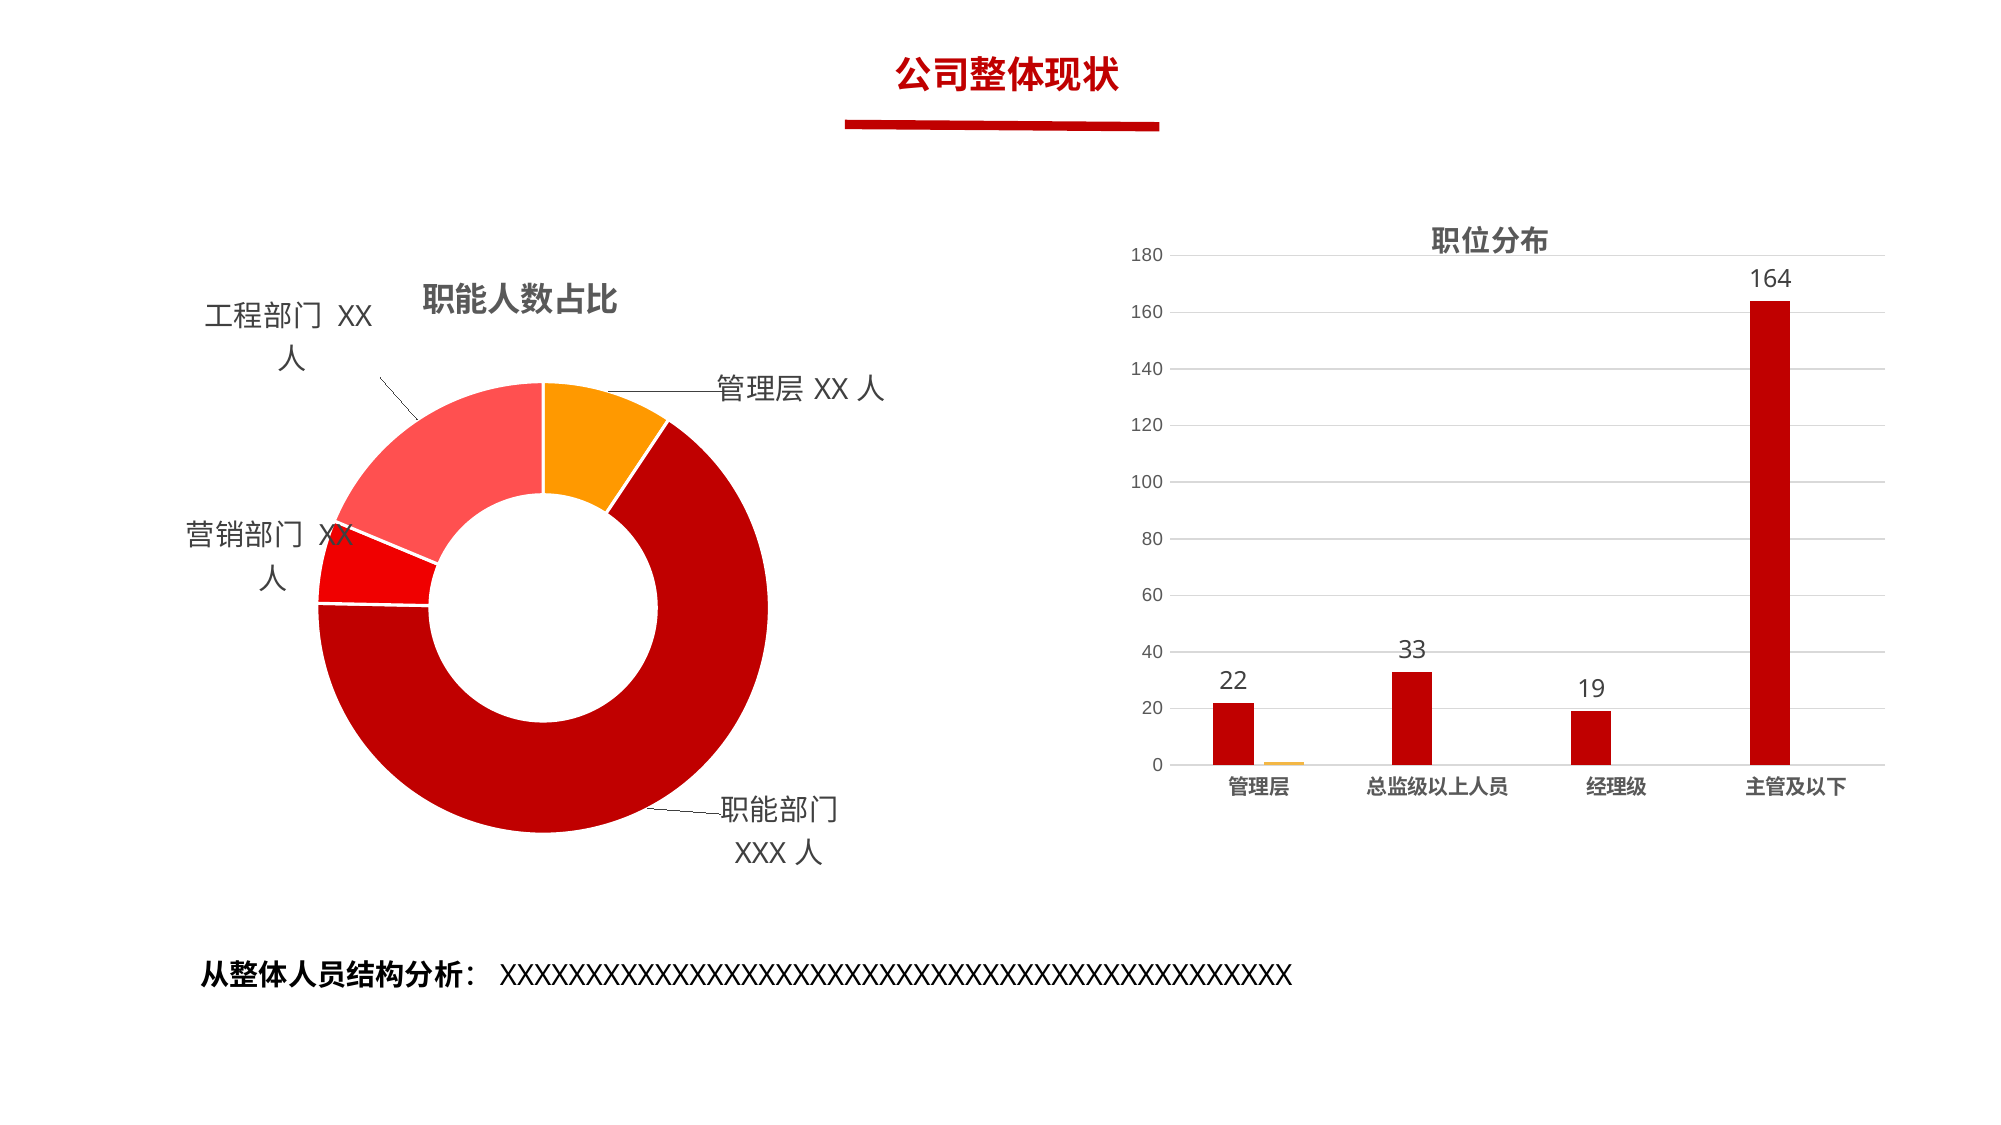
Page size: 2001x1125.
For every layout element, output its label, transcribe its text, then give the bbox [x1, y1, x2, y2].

text_box 从整体人员结构分析：XXXXXXXXXXXXXXXXXXXXXXXXXXXXXXXXXXXXXXXXXXXXXX [185, 931, 1912, 999]
chart [1076, 208, 1890, 920]
chart [185, 260, 887, 873]
text_box 公司整体现状 [879, 43, 1335, 104]
